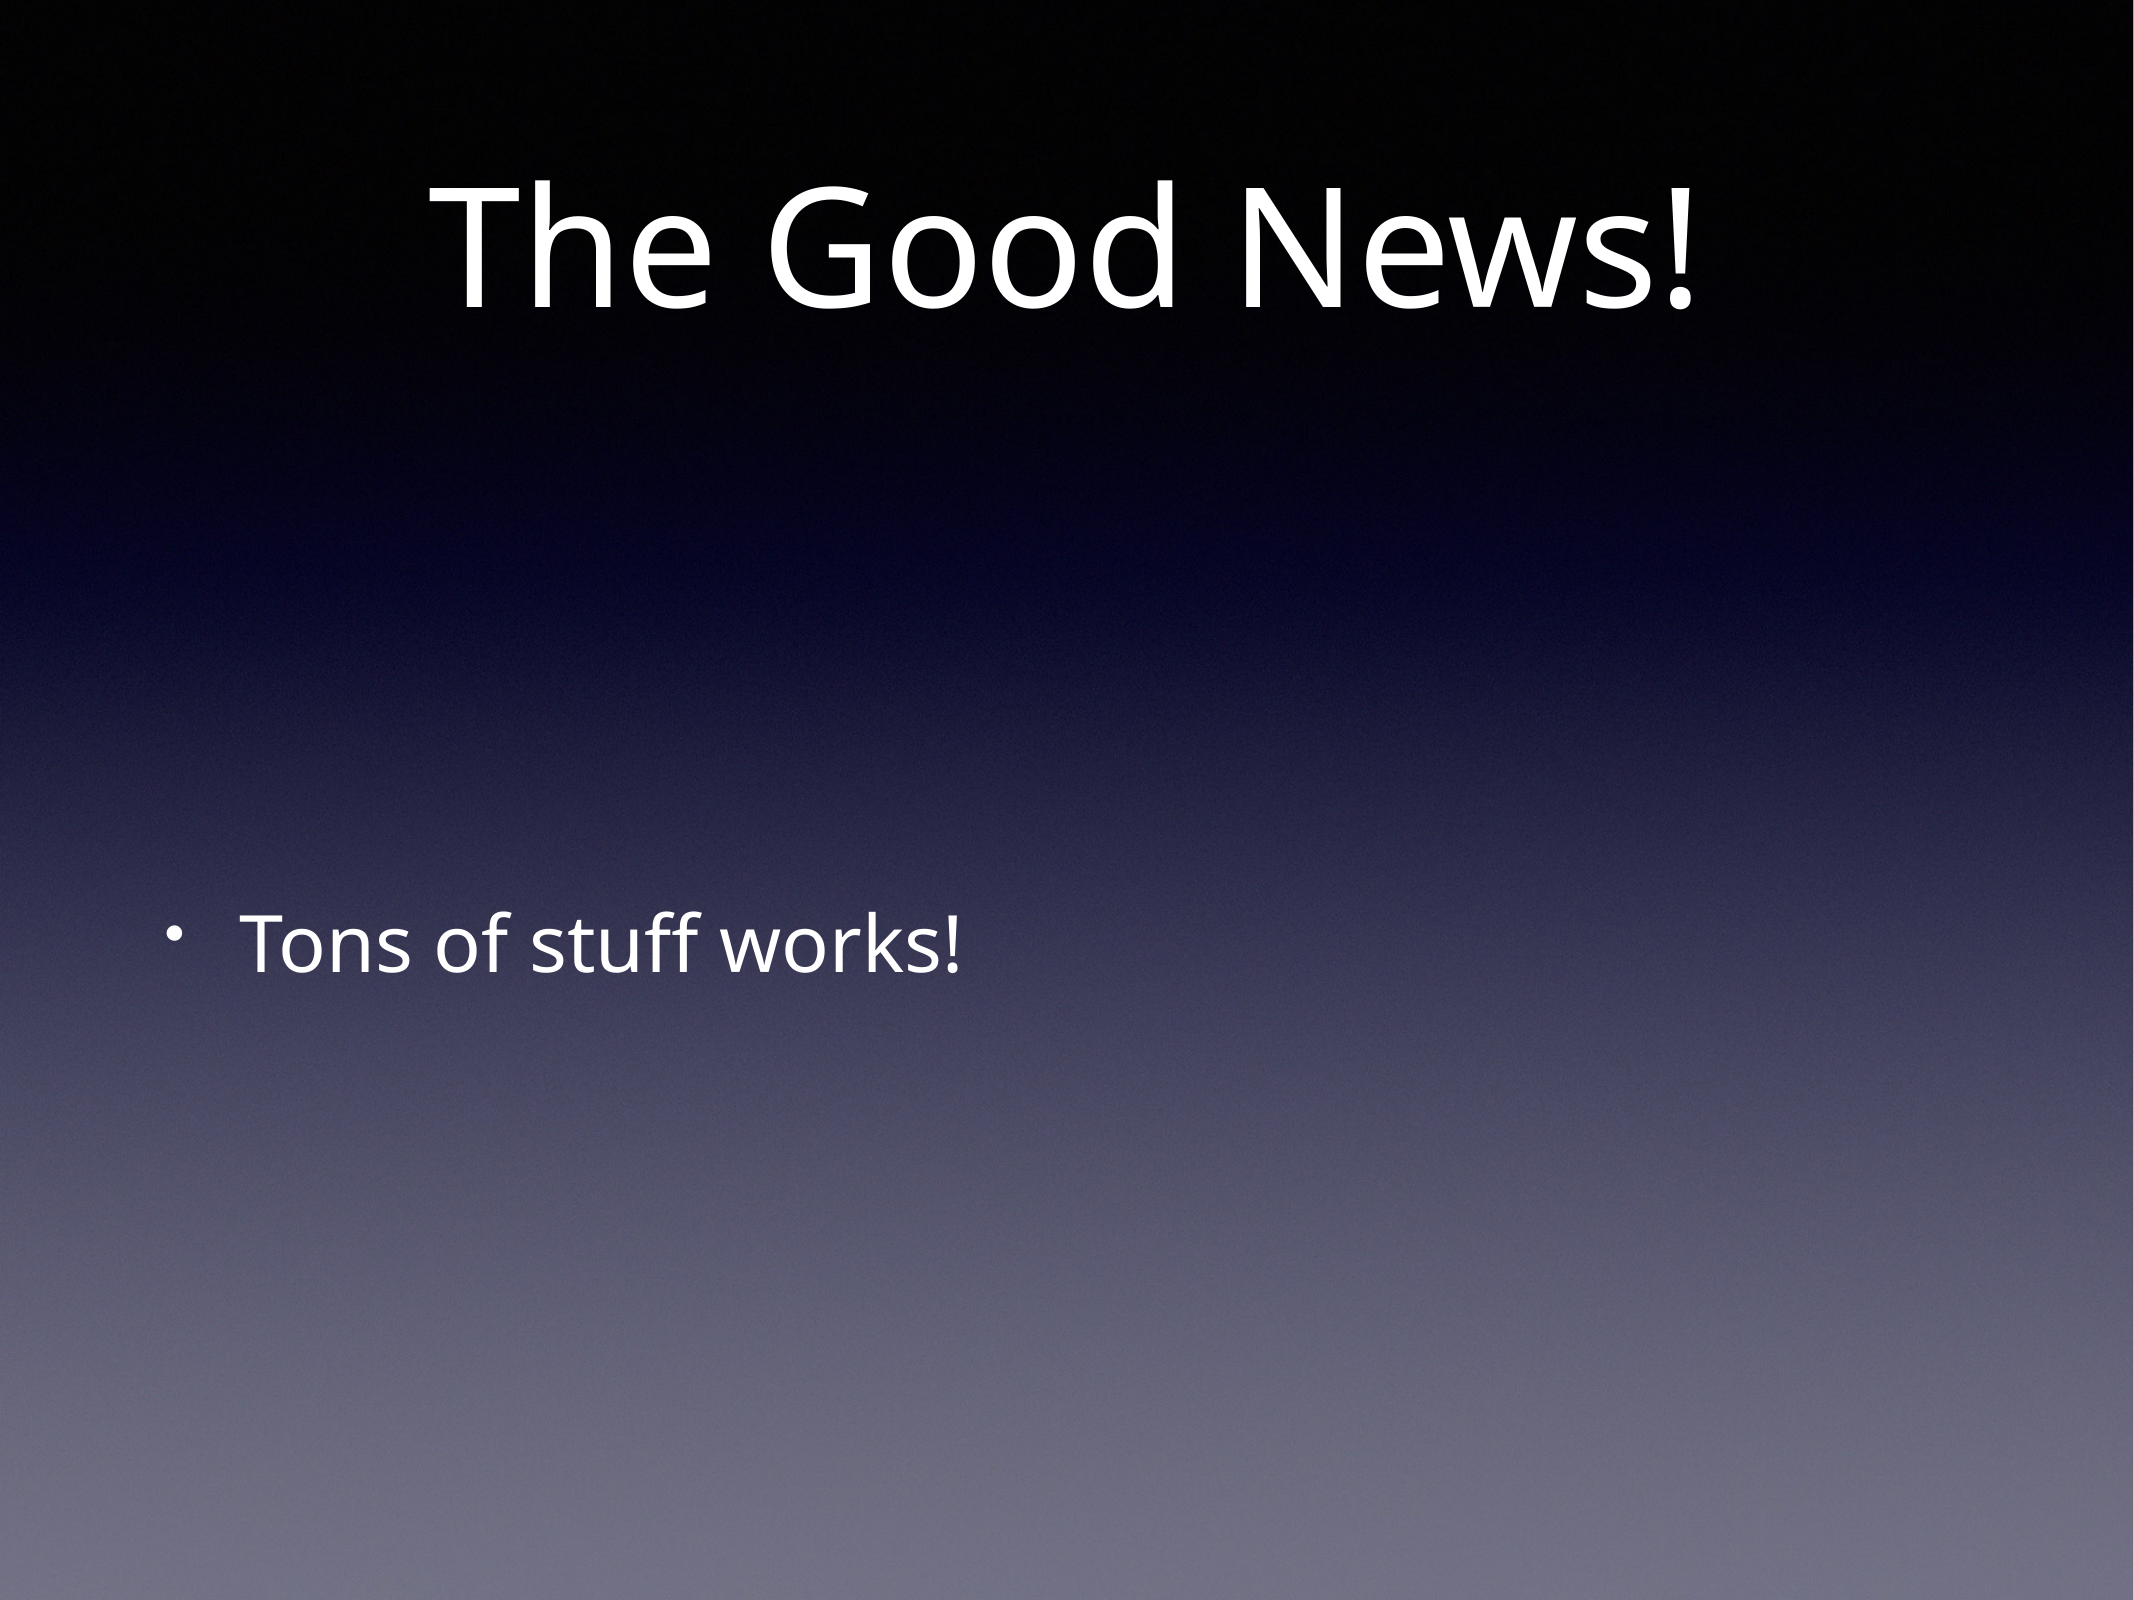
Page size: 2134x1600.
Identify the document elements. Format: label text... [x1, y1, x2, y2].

title The Good News! [155, 66, 1978, 416]
list Tons of stuff works! [155, 424, 1978, 1457]
picture [0, 0, 2134, 1600]
